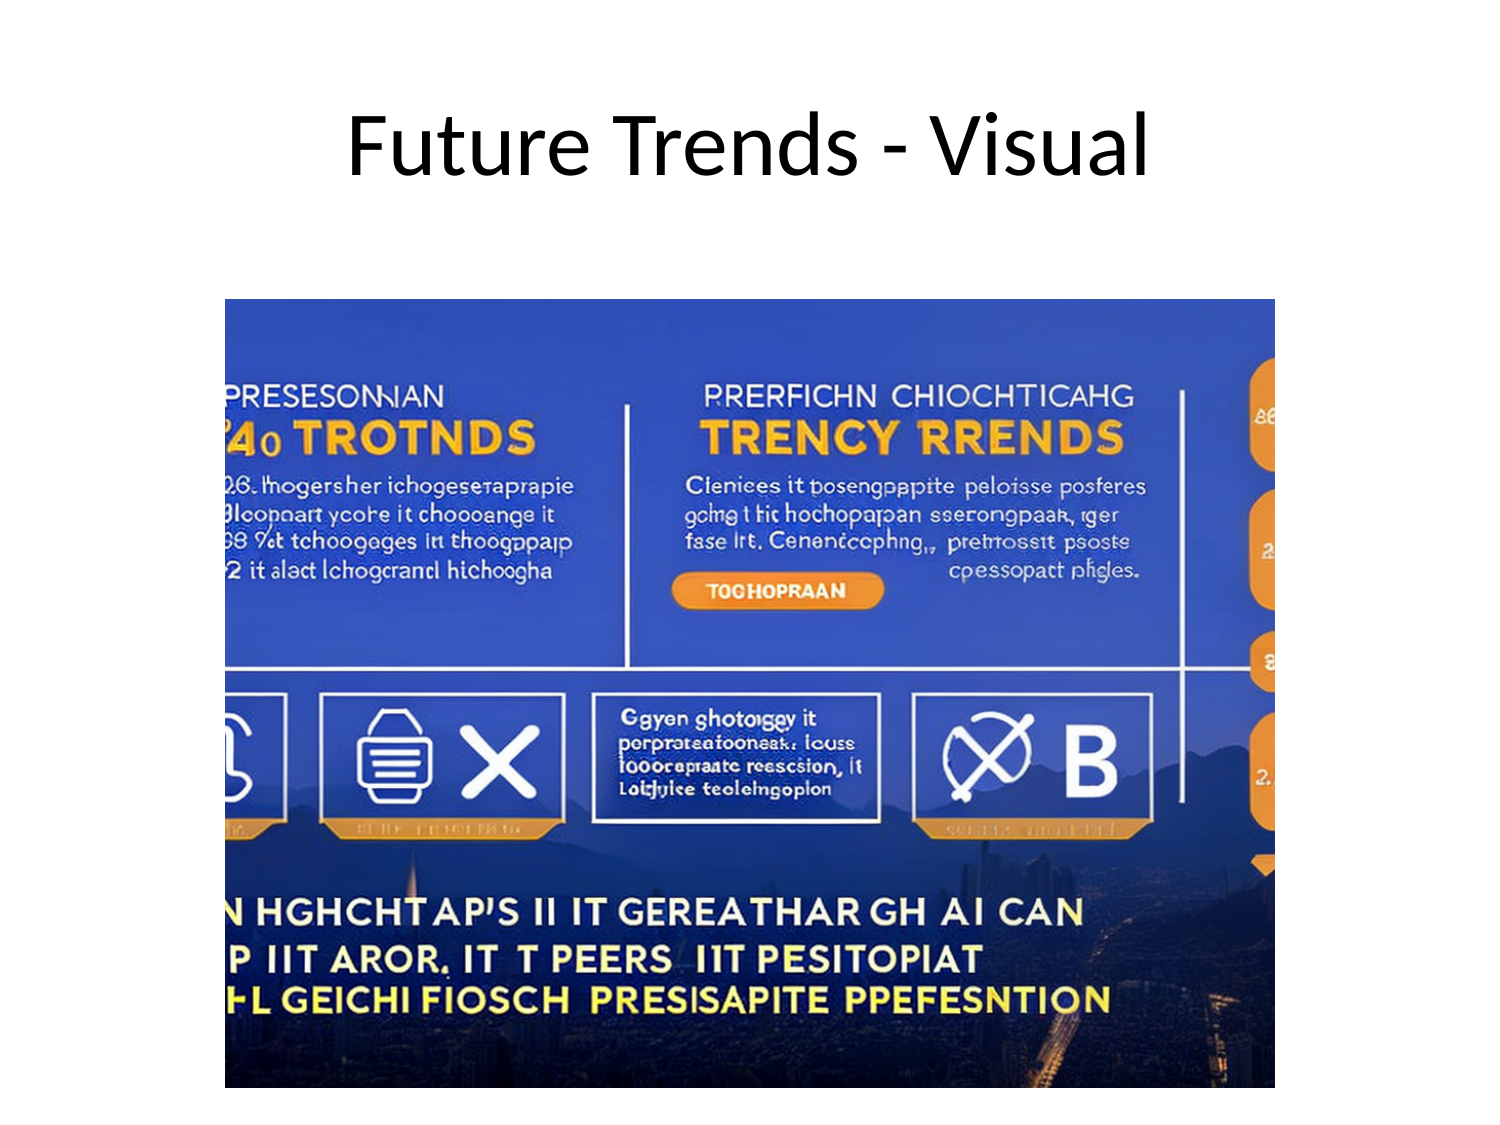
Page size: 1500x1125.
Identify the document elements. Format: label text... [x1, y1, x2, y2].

title Future Trends - Visual [75, 45, 1425, 233]
picture [224, 299, 1276, 1088]
